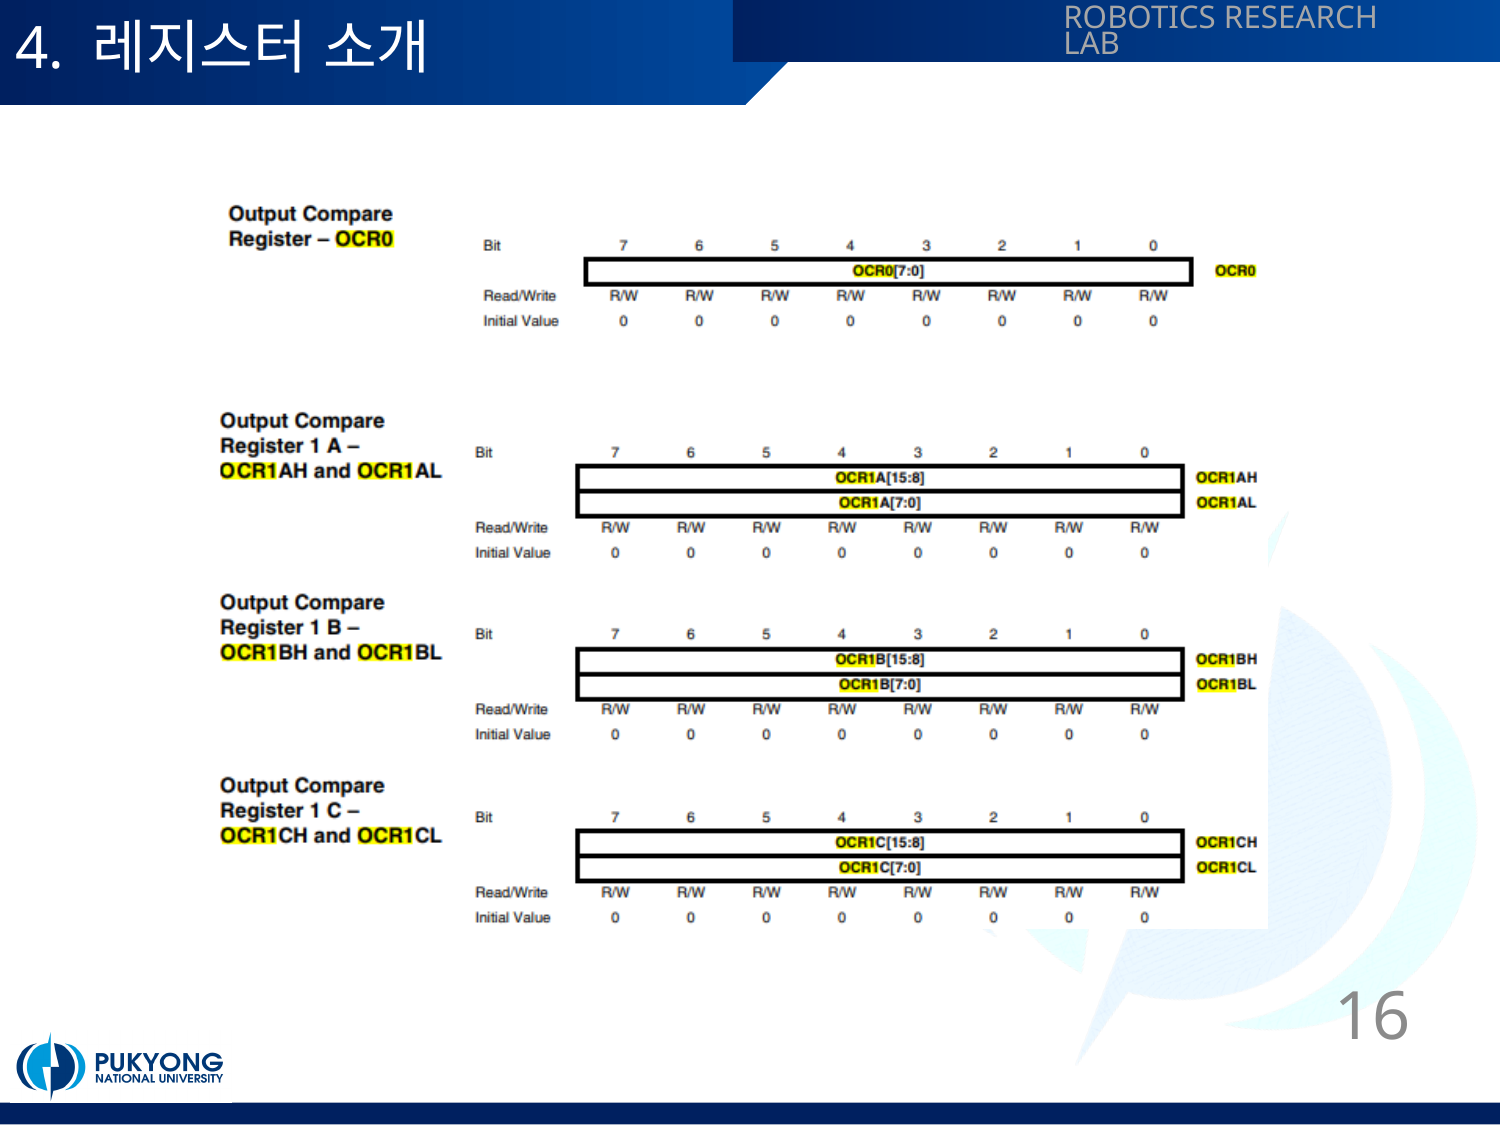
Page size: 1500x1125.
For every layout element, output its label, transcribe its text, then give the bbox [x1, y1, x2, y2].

picture [216, 403, 1269, 929]
slide_number 16 [1088, 988, 1426, 1048]
picture [224, 195, 1269, 345]
picture [10, 1030, 232, 1103]
title 4. 레지스터 소개 [0, 12, 733, 88]
